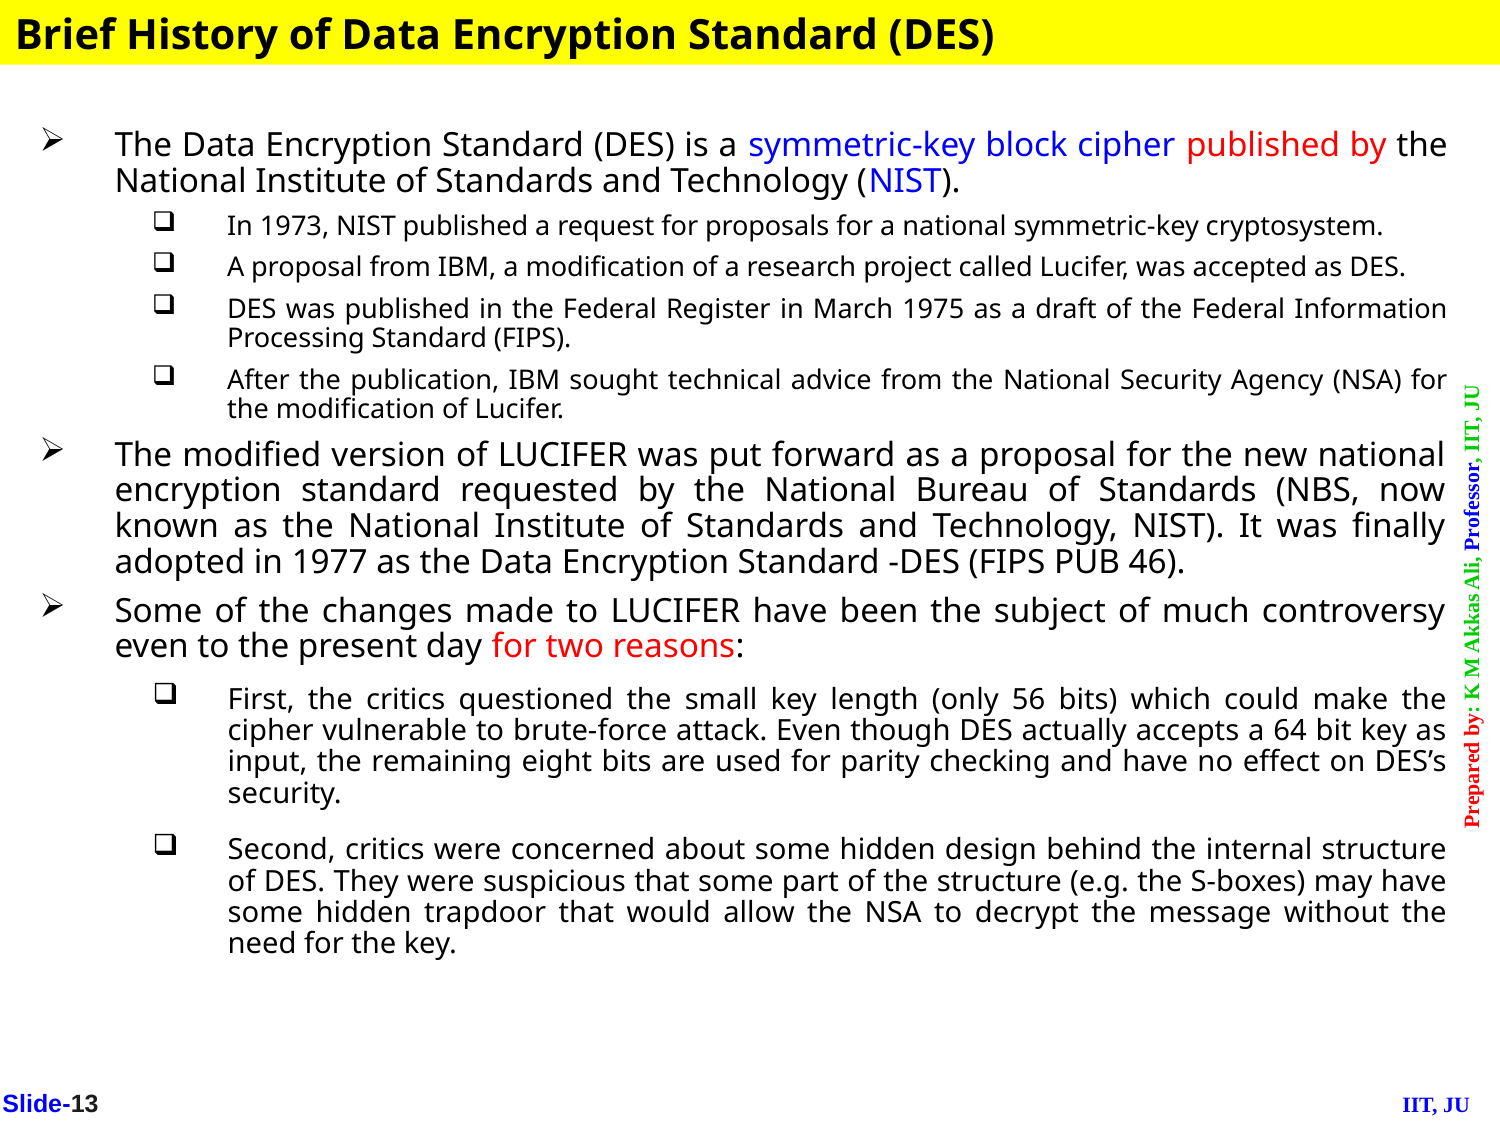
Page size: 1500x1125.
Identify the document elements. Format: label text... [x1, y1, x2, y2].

slide_number Slide-13 [0, 1049, 301, 1125]
text_box The Data Encryption Standard (DES) is a symmetric-key block cipher published by the National Institute of Standards and Technology (NIST). In 1973, NIST published a request for proposals for a national symmetric-key cryptosystem. A proposal from IBM, a modification of a research project called Lucifer, was accepted as DES. DES was published in the Federal Register in March 1975 as a draft of the Federal Information Processing Standard (FIPS). After the publication, IBM sought technical advice from the National Security Agency (NSA) for the modification of Lucifer. The modified version of LUCIFER was put forward as a proposal for the new national encryption standard requested by the National Bureau of Standards (NBS, now known as the National Institute of Standards and Technology, NIST). It was finally adopted in 1977 as the Data Encryption Standard -DES (FIPS PUB 46). Some of the changes made to LUCIFER have been the subject of much controversy even to the present day for two reasons: First, the critics questioned the small key length (only 56 bits) which could make the cipher vulnerable to brute-force attack. Even though DES actually accepts a 64 bit key as input, the remaining eight bits are used for parity checking and have no effect on DES’s security. Second, critics were concerned about some hidden design behind the internal structure of DES. They were suspicious that some part of the structure (e.g. the S-boxes) may have some hidden trapdoor that would allow the NSA to decrypt the message without the need for the key. [24, 120, 1463, 968]
text_box Brief History of Data Encryption Standard (DES) [0, 0, 1500, 65]
